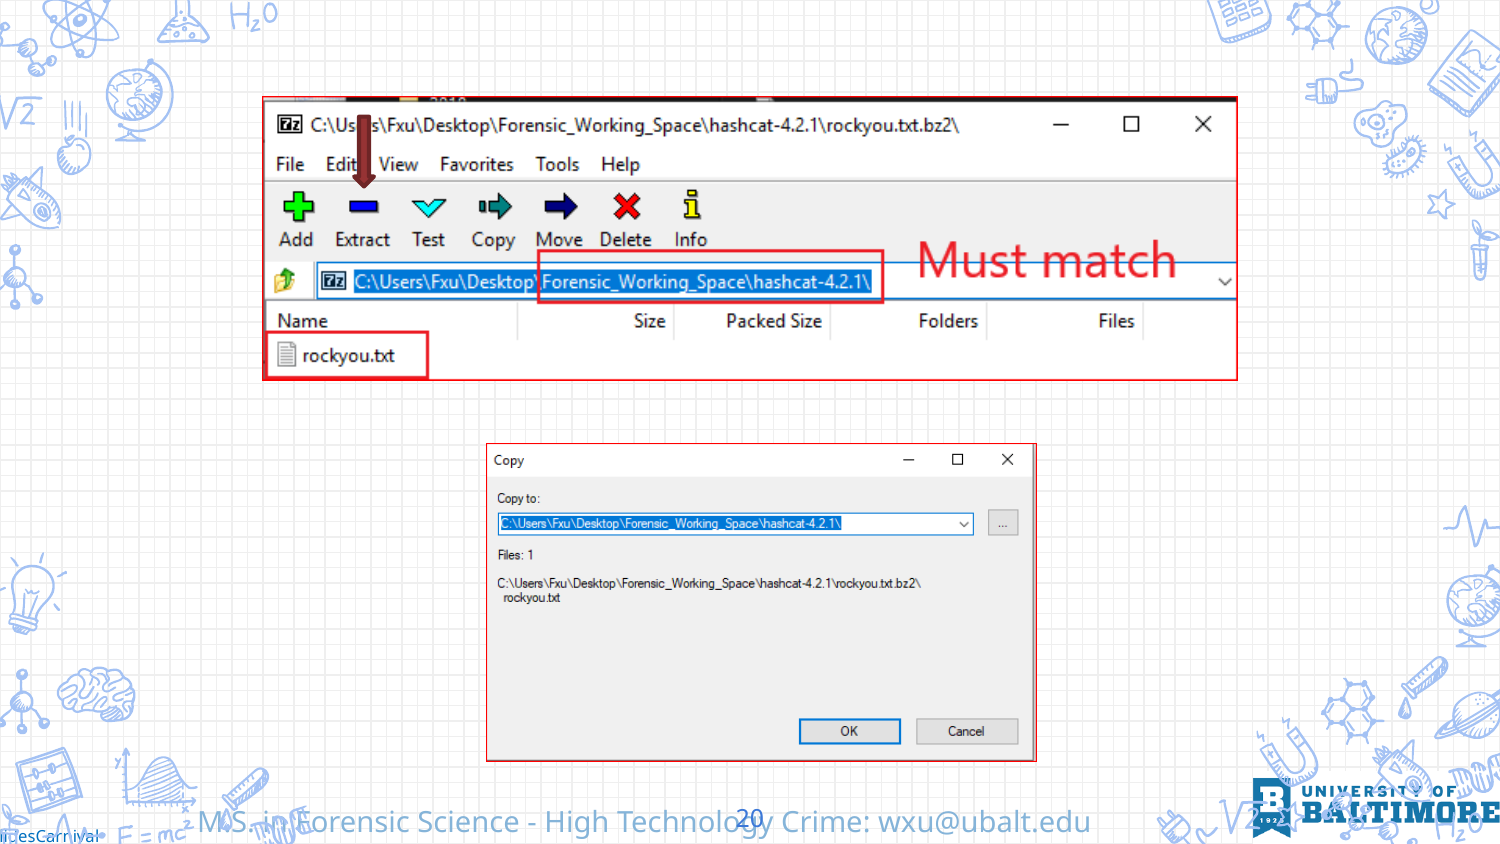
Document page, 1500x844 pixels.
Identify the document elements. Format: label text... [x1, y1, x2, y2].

picture [1283, 771, 1308, 783]
picture [1381, 771, 1421, 792]
picture [1354, 819, 1361, 827]
picture [1342, 796, 1349, 806]
picture [1471, 771, 1479, 786]
picture [1408, 786, 1417, 792]
picture [1481, 771, 1489, 788]
picture [485, 442, 1037, 762]
picture [1479, 779, 1483, 790]
picture [262, 95, 1238, 381]
picture [1375, 780, 1390, 791]
slide_number 20 [705, 796, 795, 844]
picture [1253, 771, 1500, 844]
picture [1405, 773, 1430, 800]
picture [1388, 823, 1396, 835]
